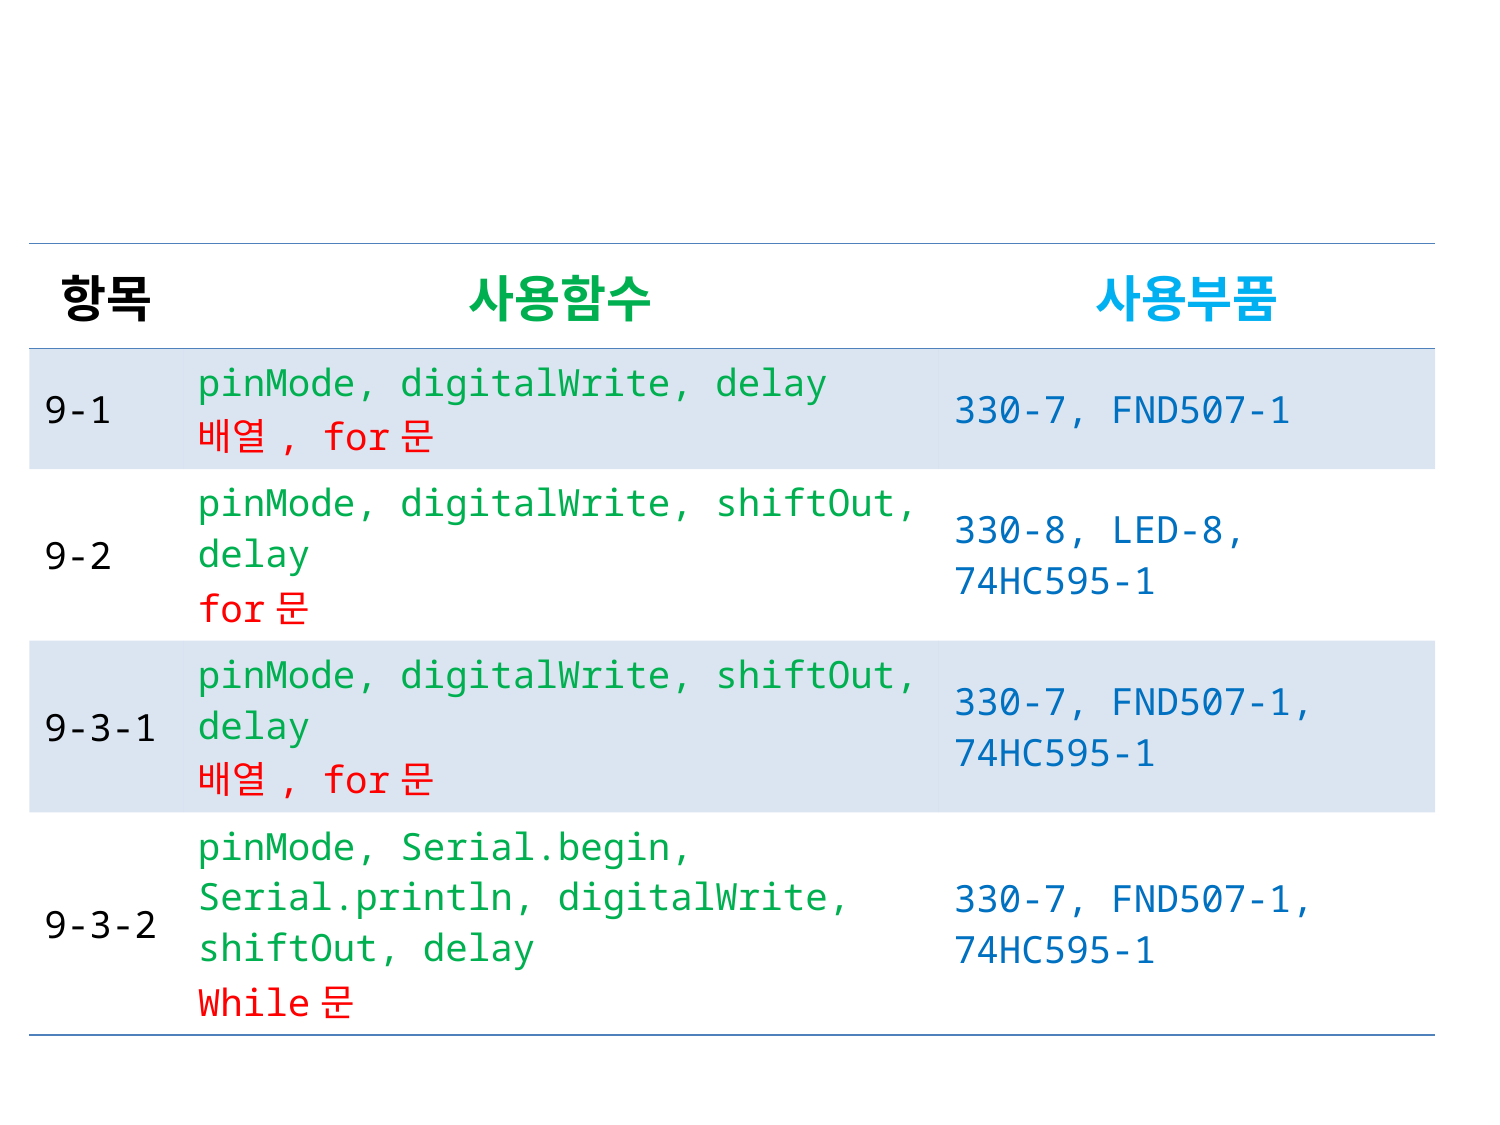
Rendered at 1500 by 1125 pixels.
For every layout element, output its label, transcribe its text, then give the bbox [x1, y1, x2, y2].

table_cell 9-3-2 [29, 812, 183, 1034]
table_header 사용부품 [939, 244, 1435, 348]
table_header 사용함수 [183, 244, 939, 348]
table_cell pinMode, digitalWrite, shiftOut, delay for문 [183, 469, 939, 641]
table_cell pinMode, Serial.begin, Serial.println, digitalWrite, shiftOut, delay While문 [183, 812, 939, 1034]
table_cell pinMode, digitalWrite, shiftOut, delay 배열, for문 [183, 641, 939, 812]
table_cell 330-8, LED-8, 74HC595-1 [939, 469, 1435, 641]
table_cell 330-7, FND507-1, 74HC595-1 [939, 812, 1435, 1034]
table_cell pinMode, digitalWrite, delay 배열, for문 [183, 349, 939, 469]
table_cell 330-7, FND507-1, 74HC595-1 [939, 641, 1435, 812]
table_cell 9-1 [29, 349, 183, 469]
table_header 항목 [29, 244, 183, 348]
table_cell 9-2 [29, 469, 183, 641]
table_cell 330-7, FND507-1 [939, 349, 1435, 469]
table_cell 9-3-1 [29, 641, 183, 812]
